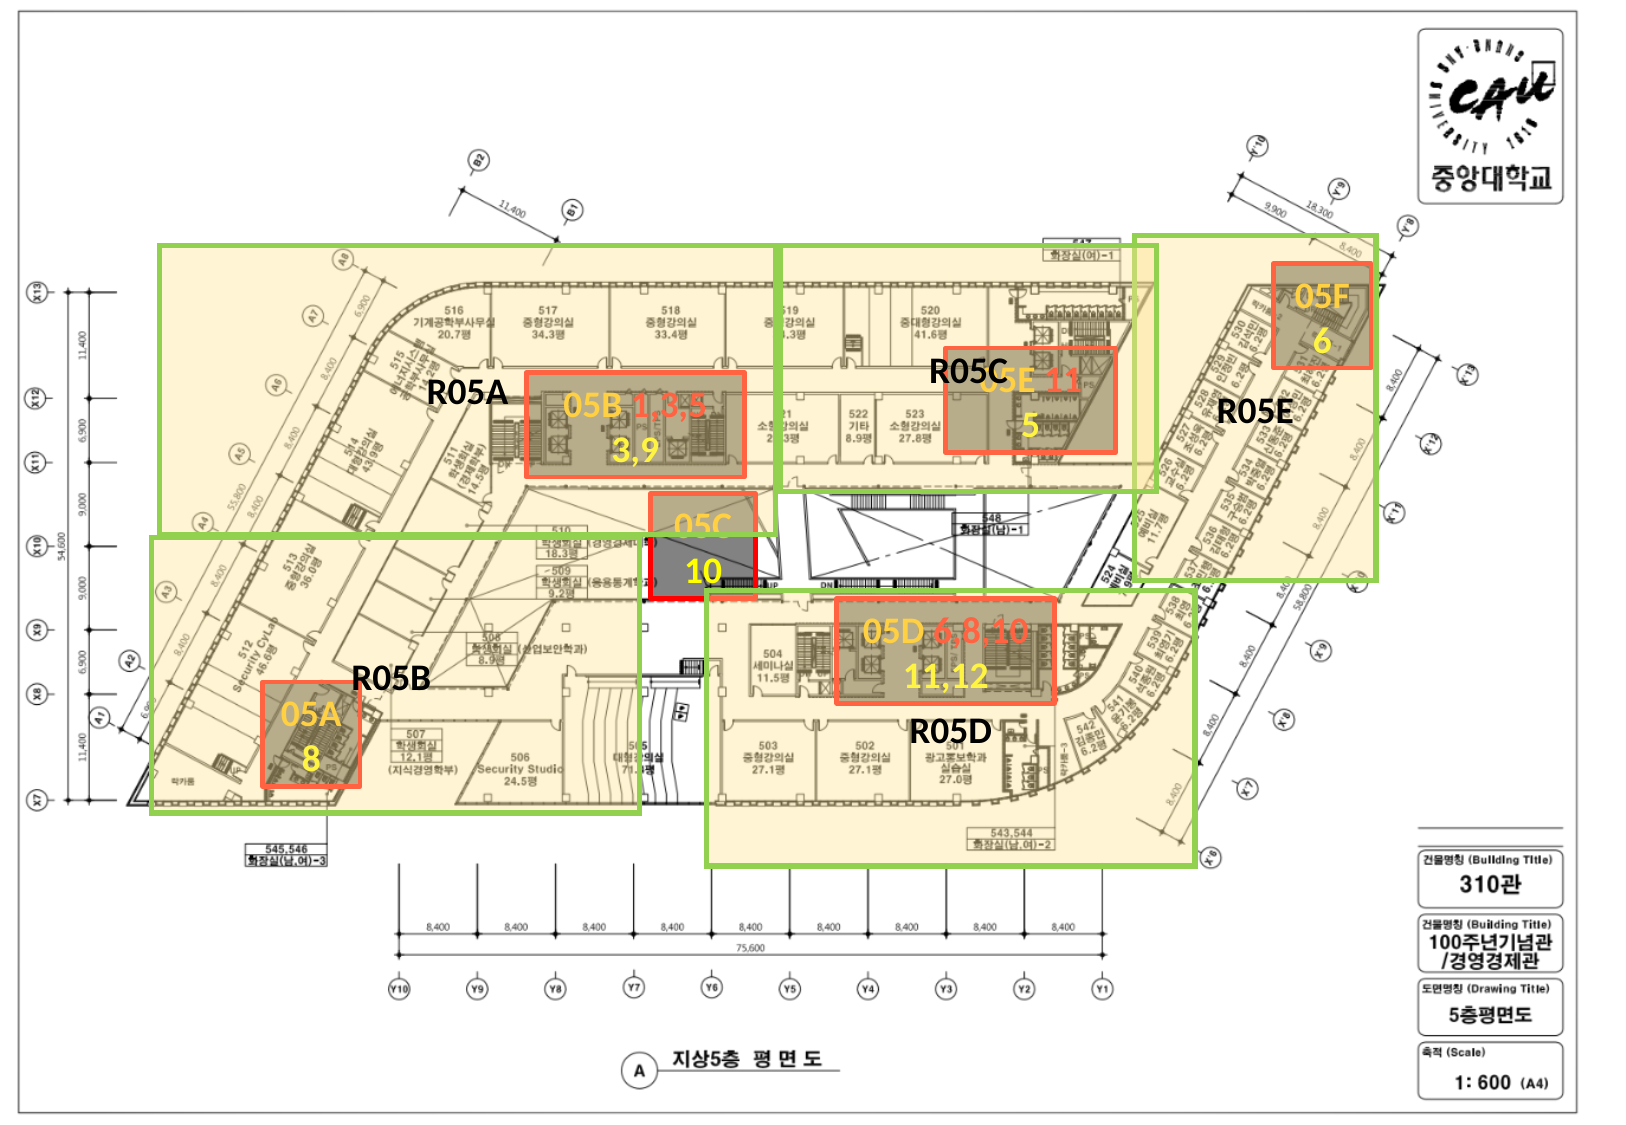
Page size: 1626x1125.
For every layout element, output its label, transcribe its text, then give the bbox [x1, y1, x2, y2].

text_box R05A [158, 244, 233, 535]
text_box R05E [1359, 235, 1377, 581]
text_box R05B [150, 536, 233, 814]
picture [233, 0, 1359, 1125]
